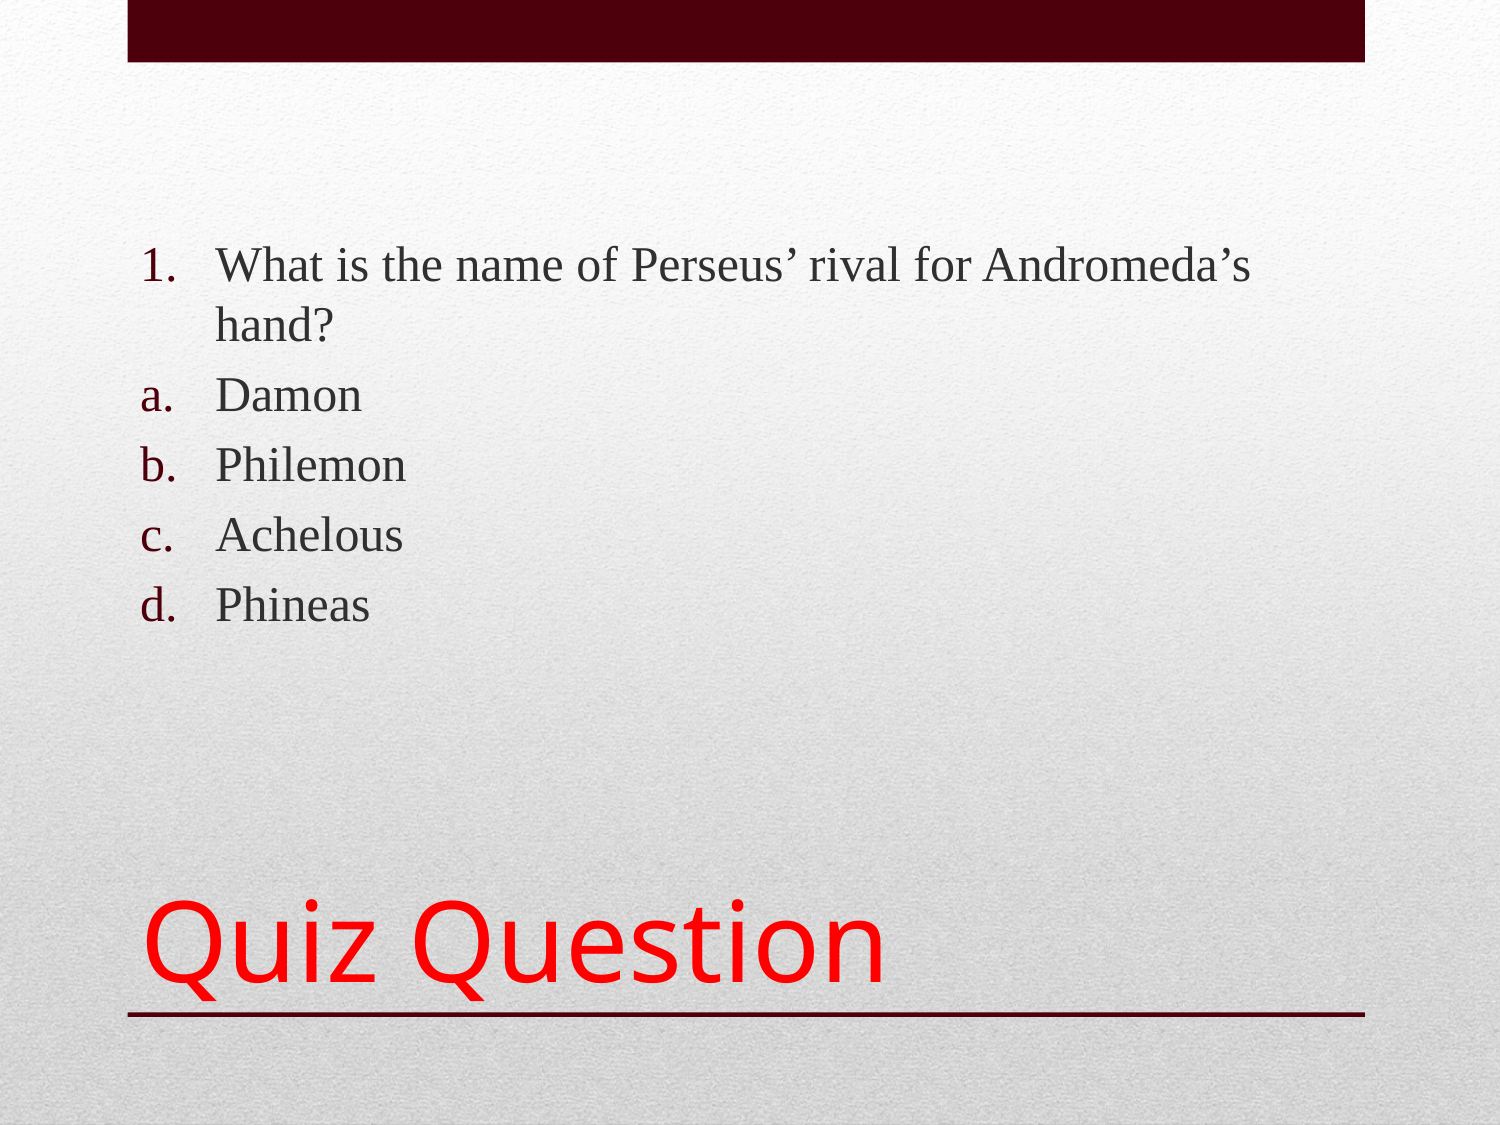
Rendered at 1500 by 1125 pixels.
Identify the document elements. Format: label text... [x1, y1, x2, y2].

title Quiz Question [125, 750, 1238, 1013]
list What is the name of Perseus’ rival for Andromeda’s hand? Damon Philemon Achelous Phineas [125, 112, 1363, 750]
